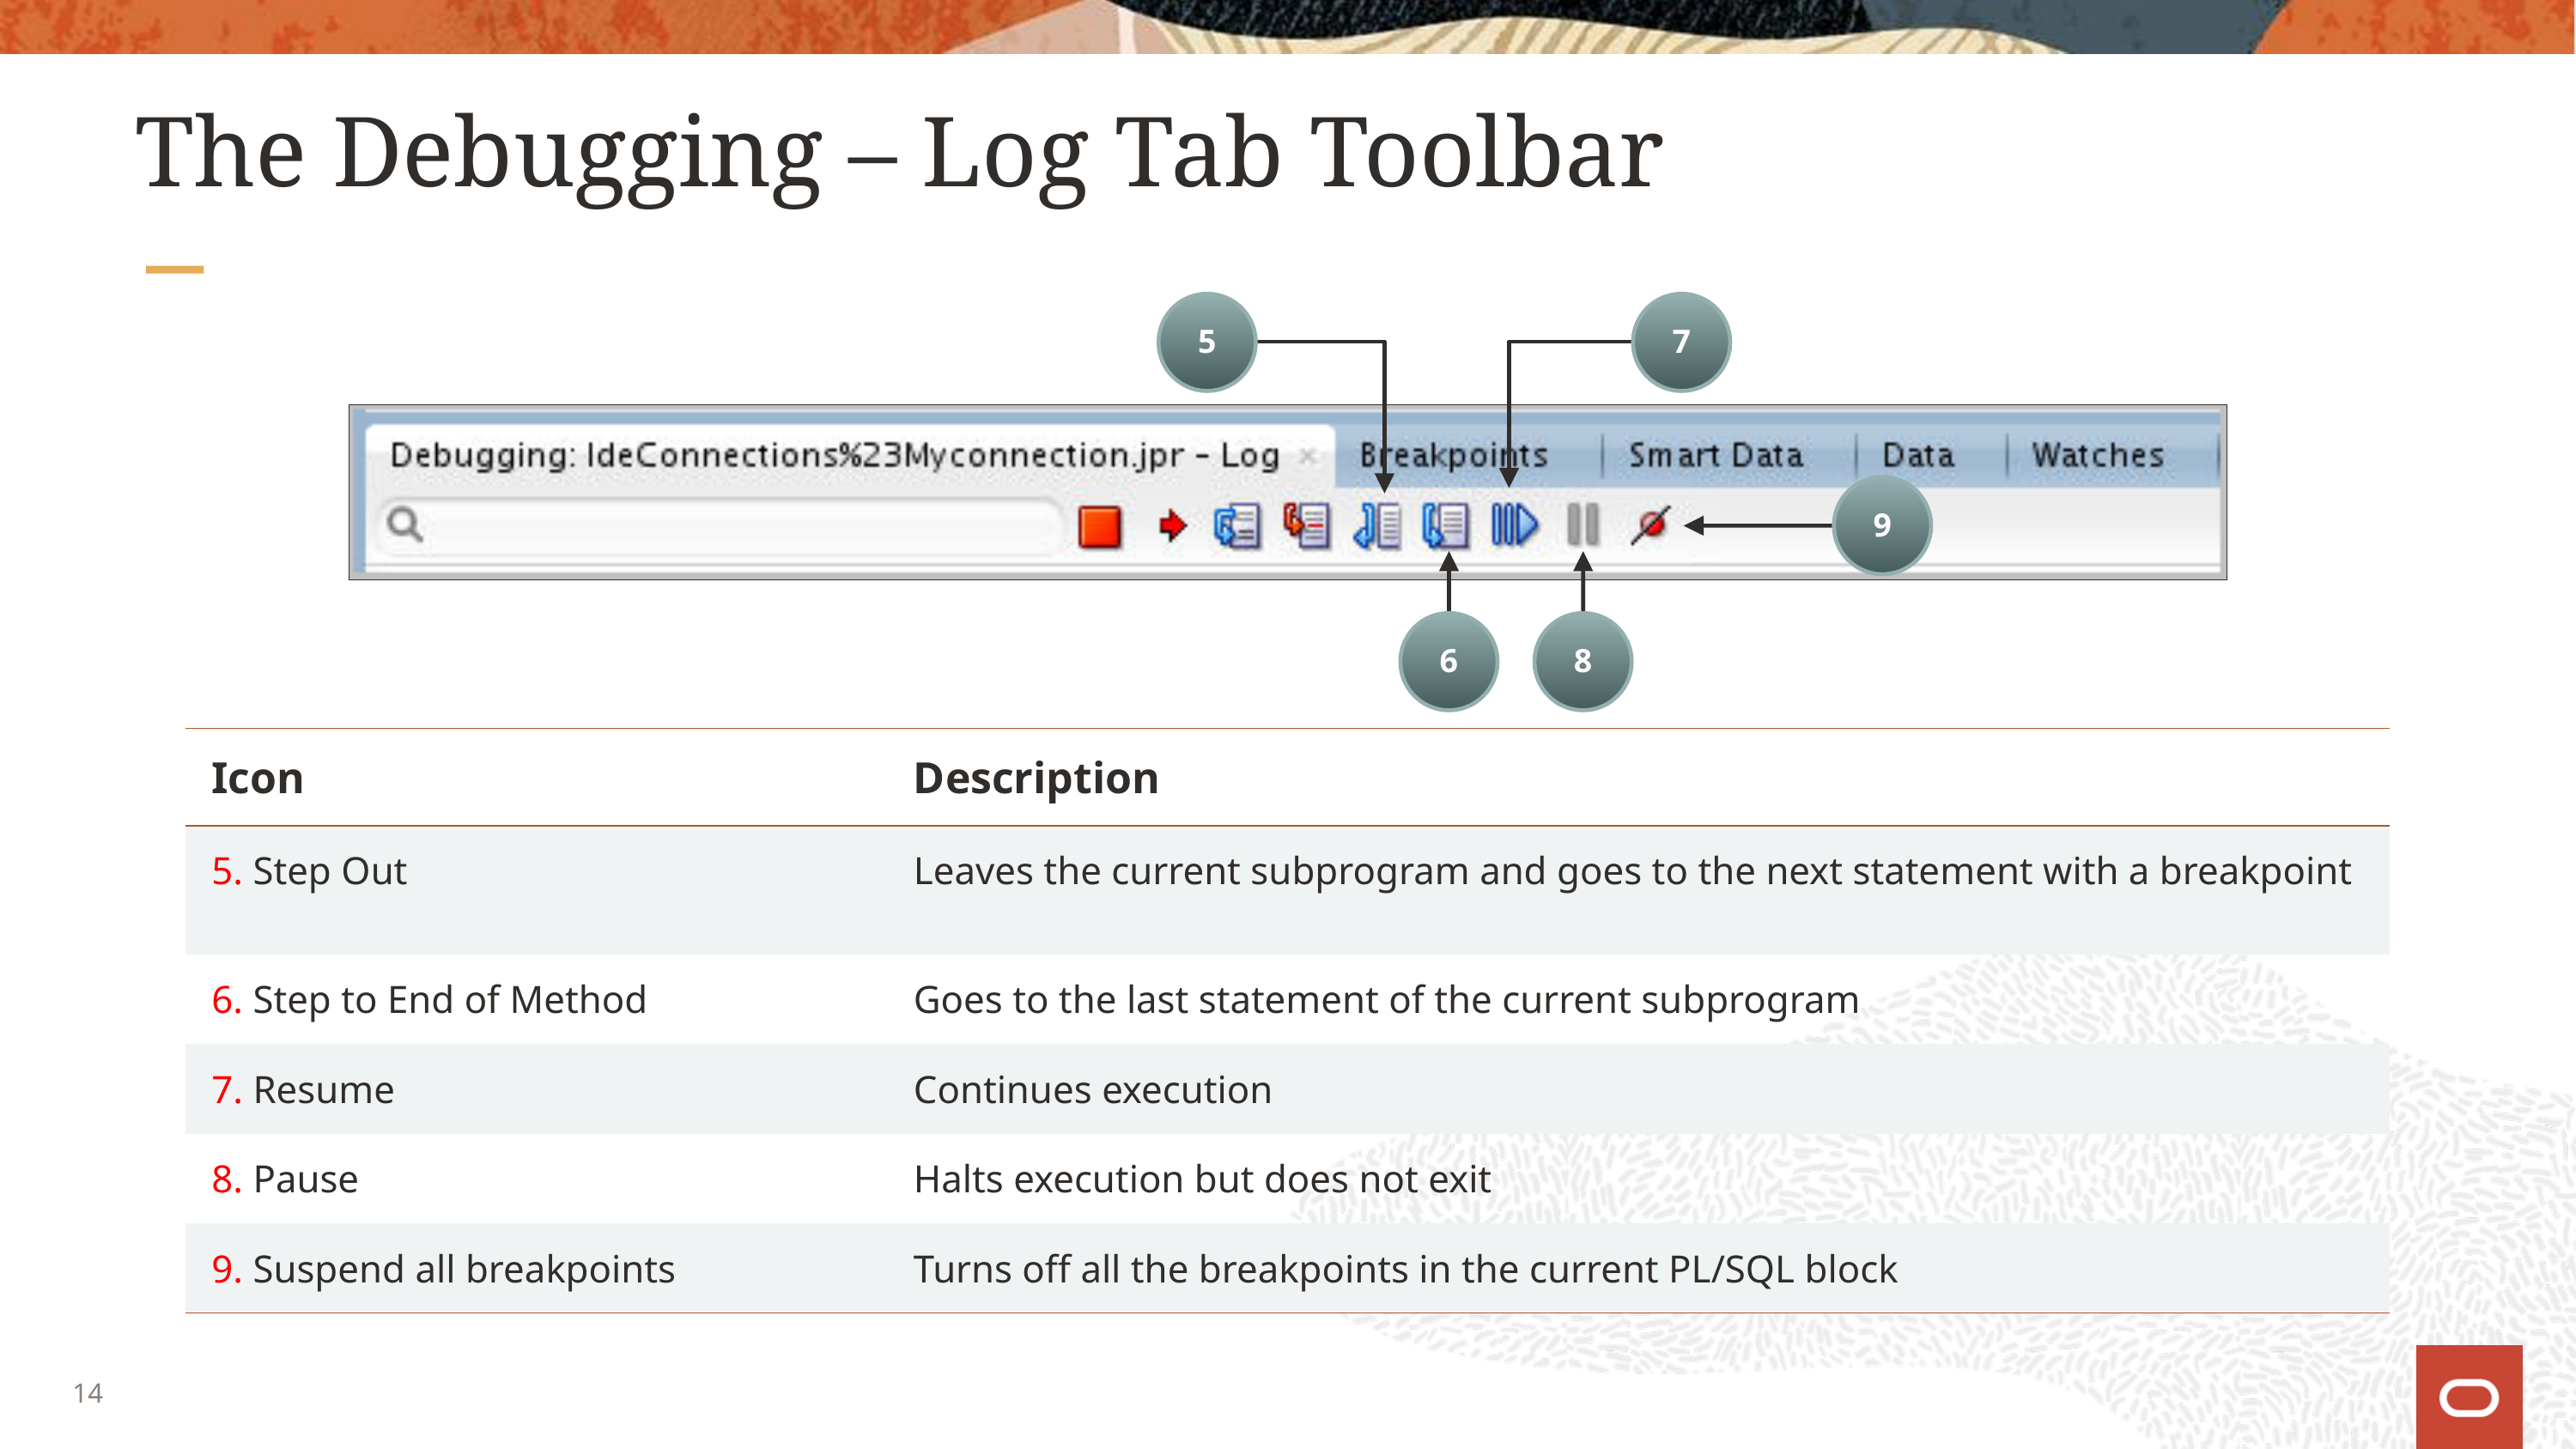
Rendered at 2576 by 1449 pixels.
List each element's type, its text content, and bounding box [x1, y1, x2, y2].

table_cell Turns off all the breakpoints in the current PL/SQL block [888, 1223, 2390, 1313]
table_cell 6. Step to End of Method [185, 955, 888, 1044]
picture [2416, 1345, 2523, 1449]
table_cell Leaves the current subprogram and goes to the next statement with a breakpoint [888, 827, 2390, 955]
table_cell Halts execution but does not exit [888, 1134, 2390, 1223]
text_box 6 [1400, 613, 1498, 711]
picture [0, 0, 2576, 54]
table_cell 7. Resume [185, 1044, 888, 1134]
table_cell 9. Suspend all breakpoints [185, 1223, 888, 1313]
text_box [1256, 341, 1385, 403]
text_box 5 [1158, 294, 1256, 391]
text_box 7 [1632, 294, 1730, 391]
table_header Description [888, 729, 2390, 825]
table_cell Goes to the last statement of the current subprogram [888, 955, 2390, 1044]
table_header Icon [185, 729, 888, 825]
text_box 8 [1534, 613, 1632, 711]
text_box [1509, 342, 1633, 403]
title The Debugging – Log Tab Toolbar [131, 86, 2445, 252]
table_cell Continues execution [888, 1044, 2390, 1134]
picture [349, 403, 2227, 580]
table_cell 5. Step Out [185, 827, 888, 955]
table_cell 8. Pause [185, 1134, 888, 1223]
